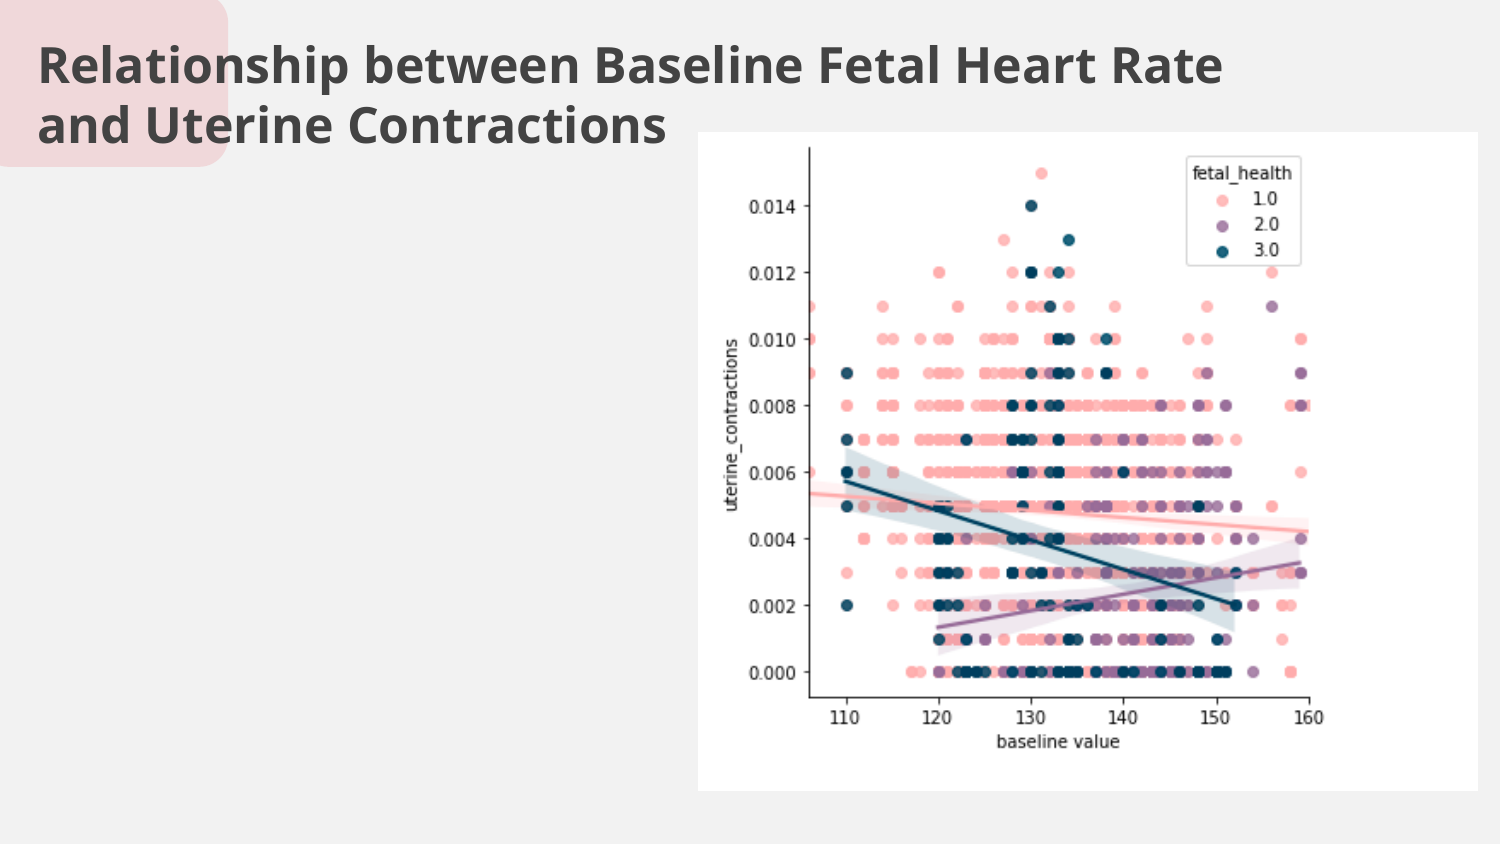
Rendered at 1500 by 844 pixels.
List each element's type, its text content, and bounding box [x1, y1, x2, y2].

title Relationship between Baseline Fetal Heart Rate and Uterine Contractions [22, 18, 1348, 133]
picture [697, 132, 1478, 792]
